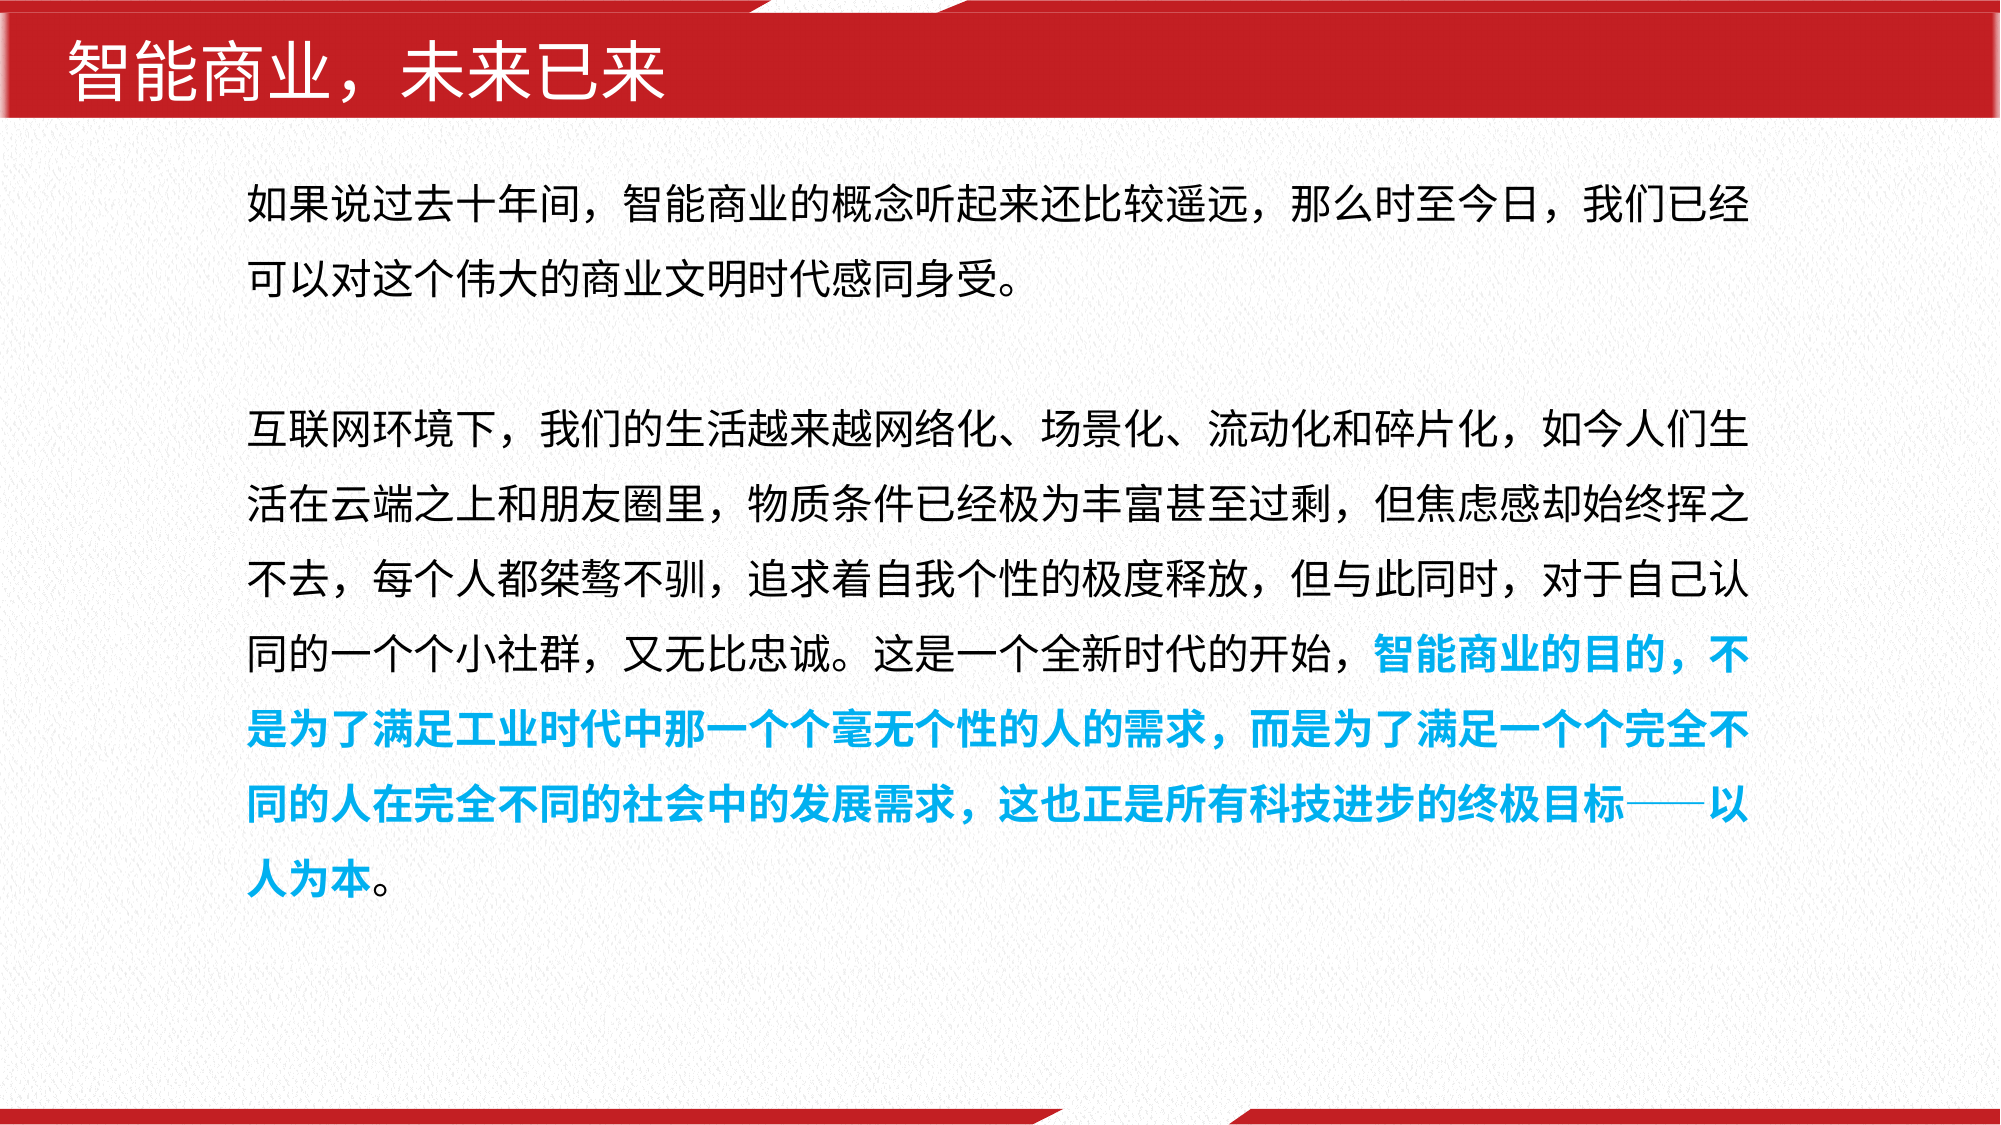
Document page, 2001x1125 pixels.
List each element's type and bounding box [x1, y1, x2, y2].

text_box [0, 118, 2000, 1125]
picture [0, 12, 2000, 118]
text_box [0, 0, 2000, 12]
